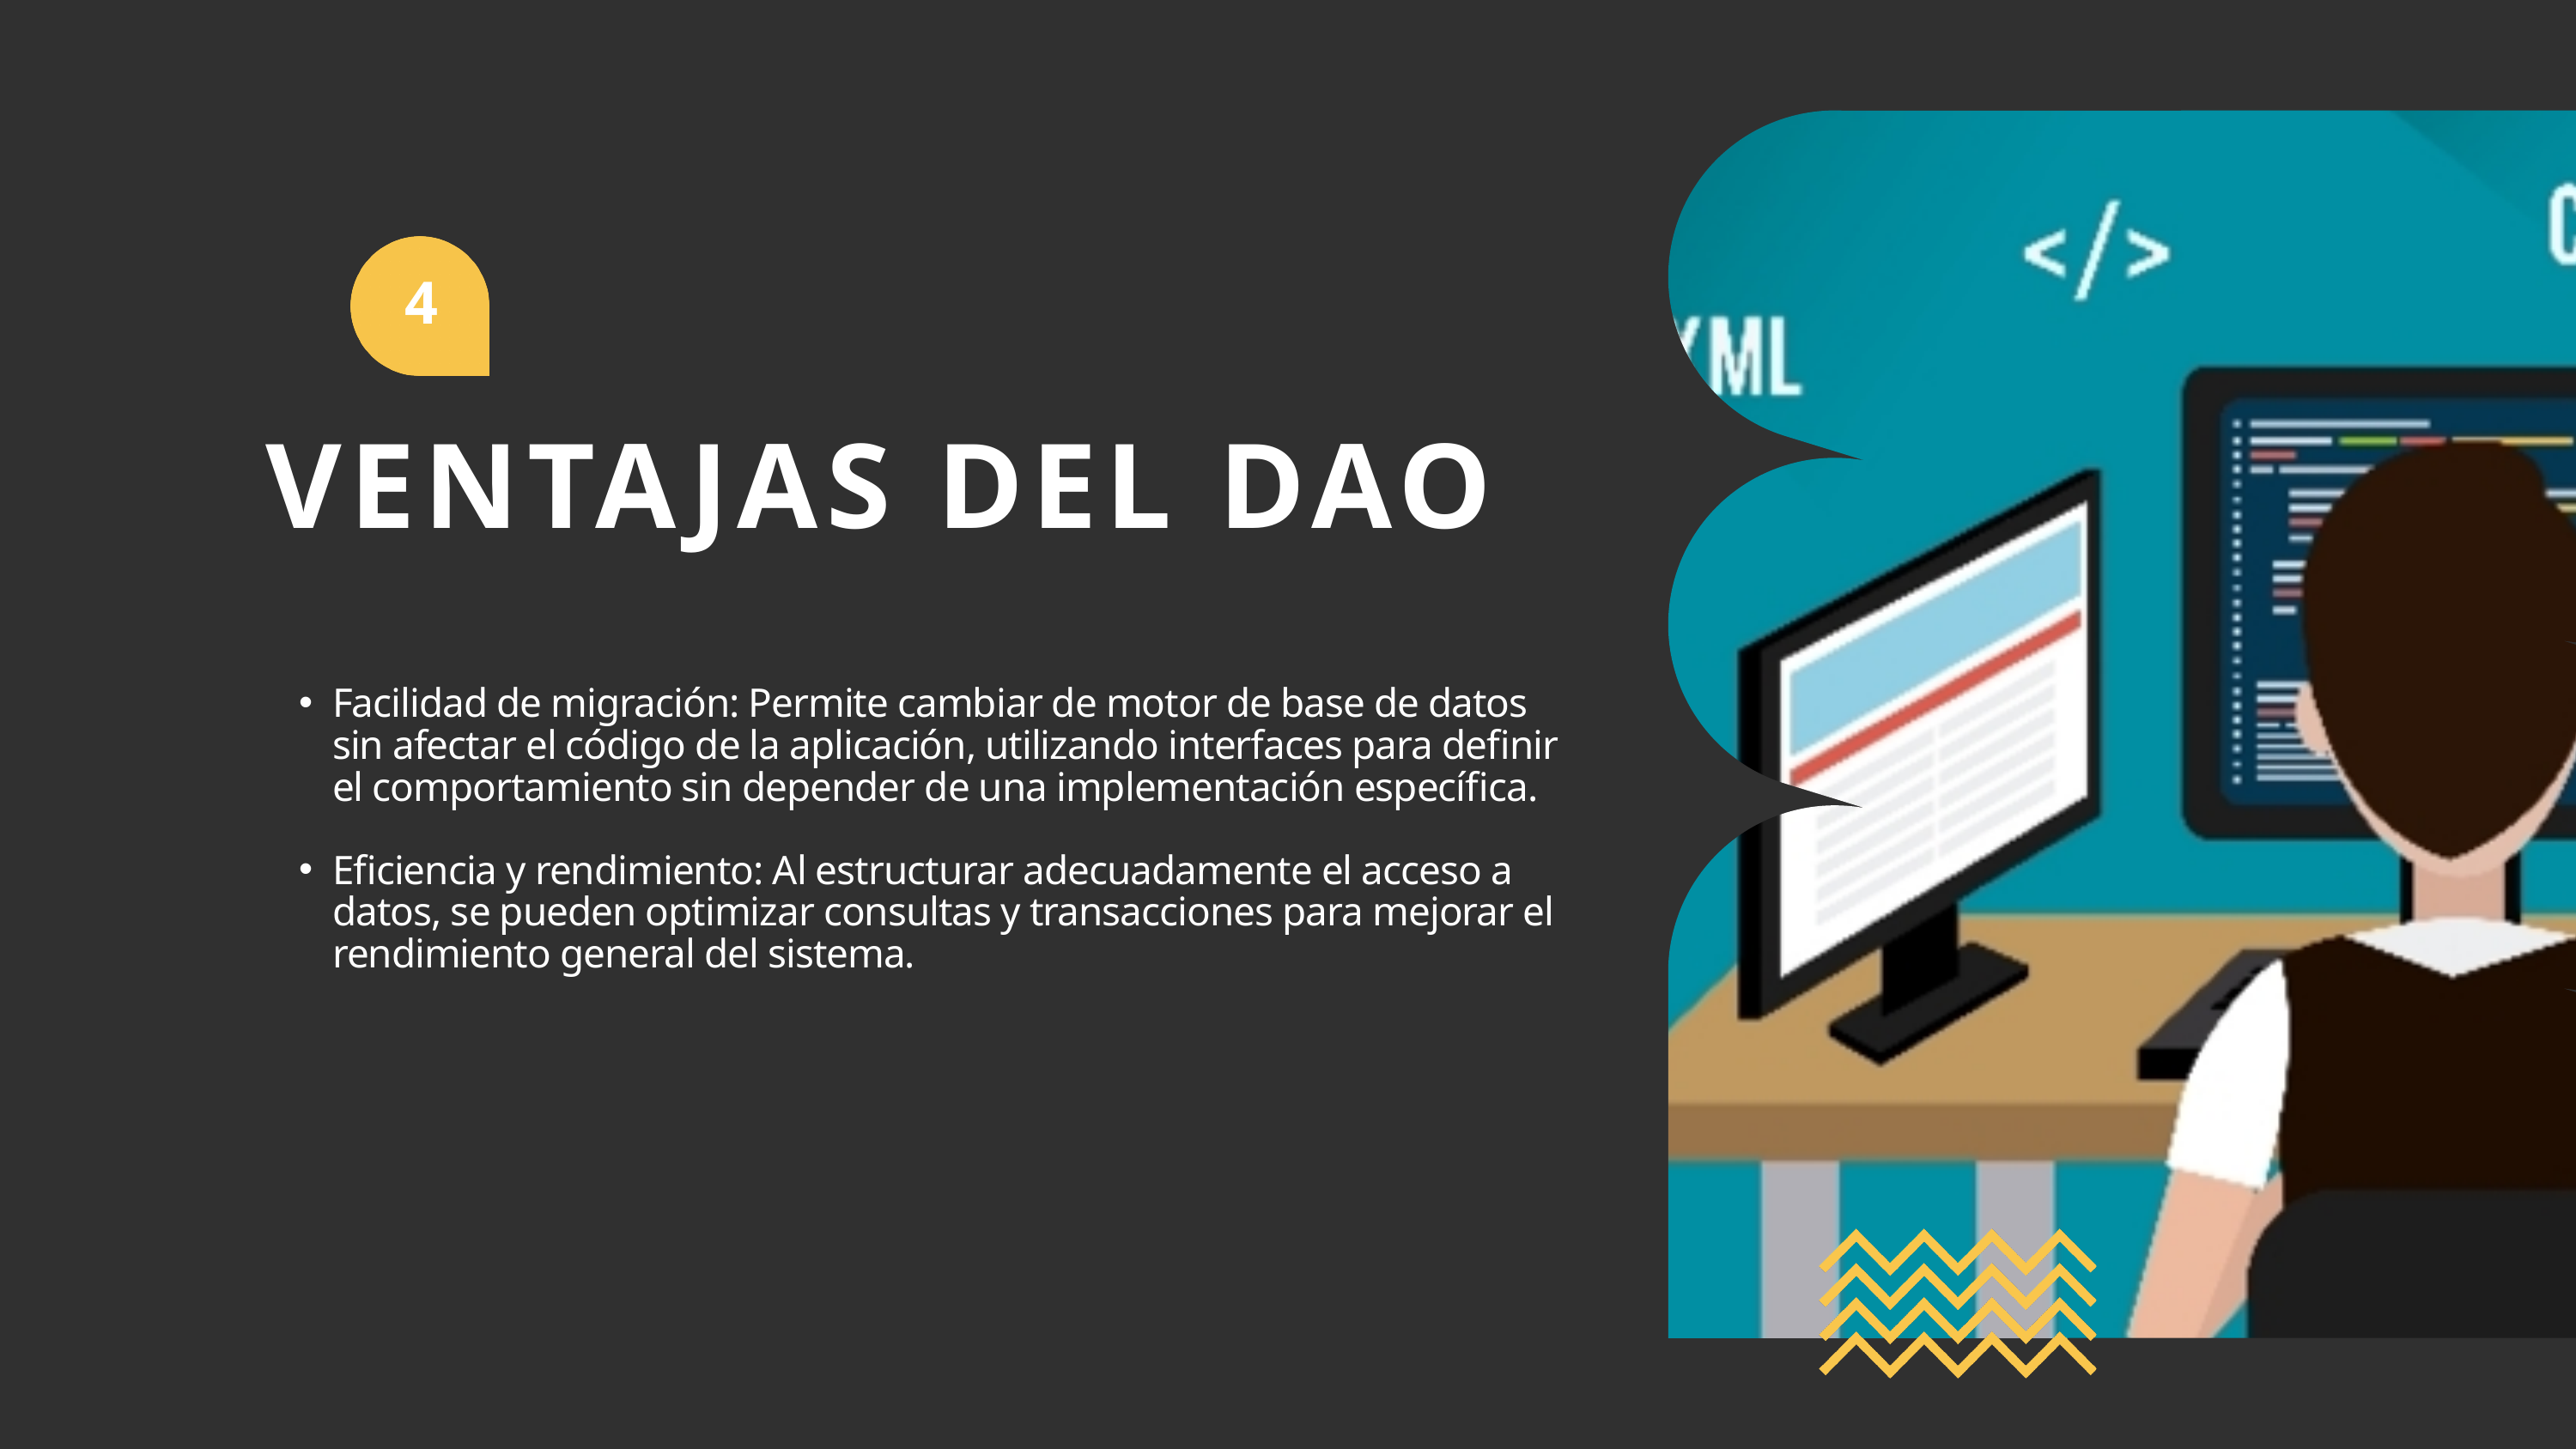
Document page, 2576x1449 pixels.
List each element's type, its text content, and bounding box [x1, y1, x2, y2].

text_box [1668, 110, 2576, 1339]
text_box Facilidad de migración: Permite cambiar de motor de base de datos sin afectar el código de la aplicación, utilizando interfaces para definir el comportamiento sin depender de una implementación específica. Eficiencia y rendimiento: Al estructurar adecuadamente el acceso a datos, se pueden optimizar consultas y transacciones para mejorar el rendimiento general del sistema. [265, 683, 1576, 1018]
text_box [349, 236, 490, 376]
text_box VENTAJAS DEL DAO [265, 427, 1602, 553]
text_box [1819, 1345, 2097, 1379]
